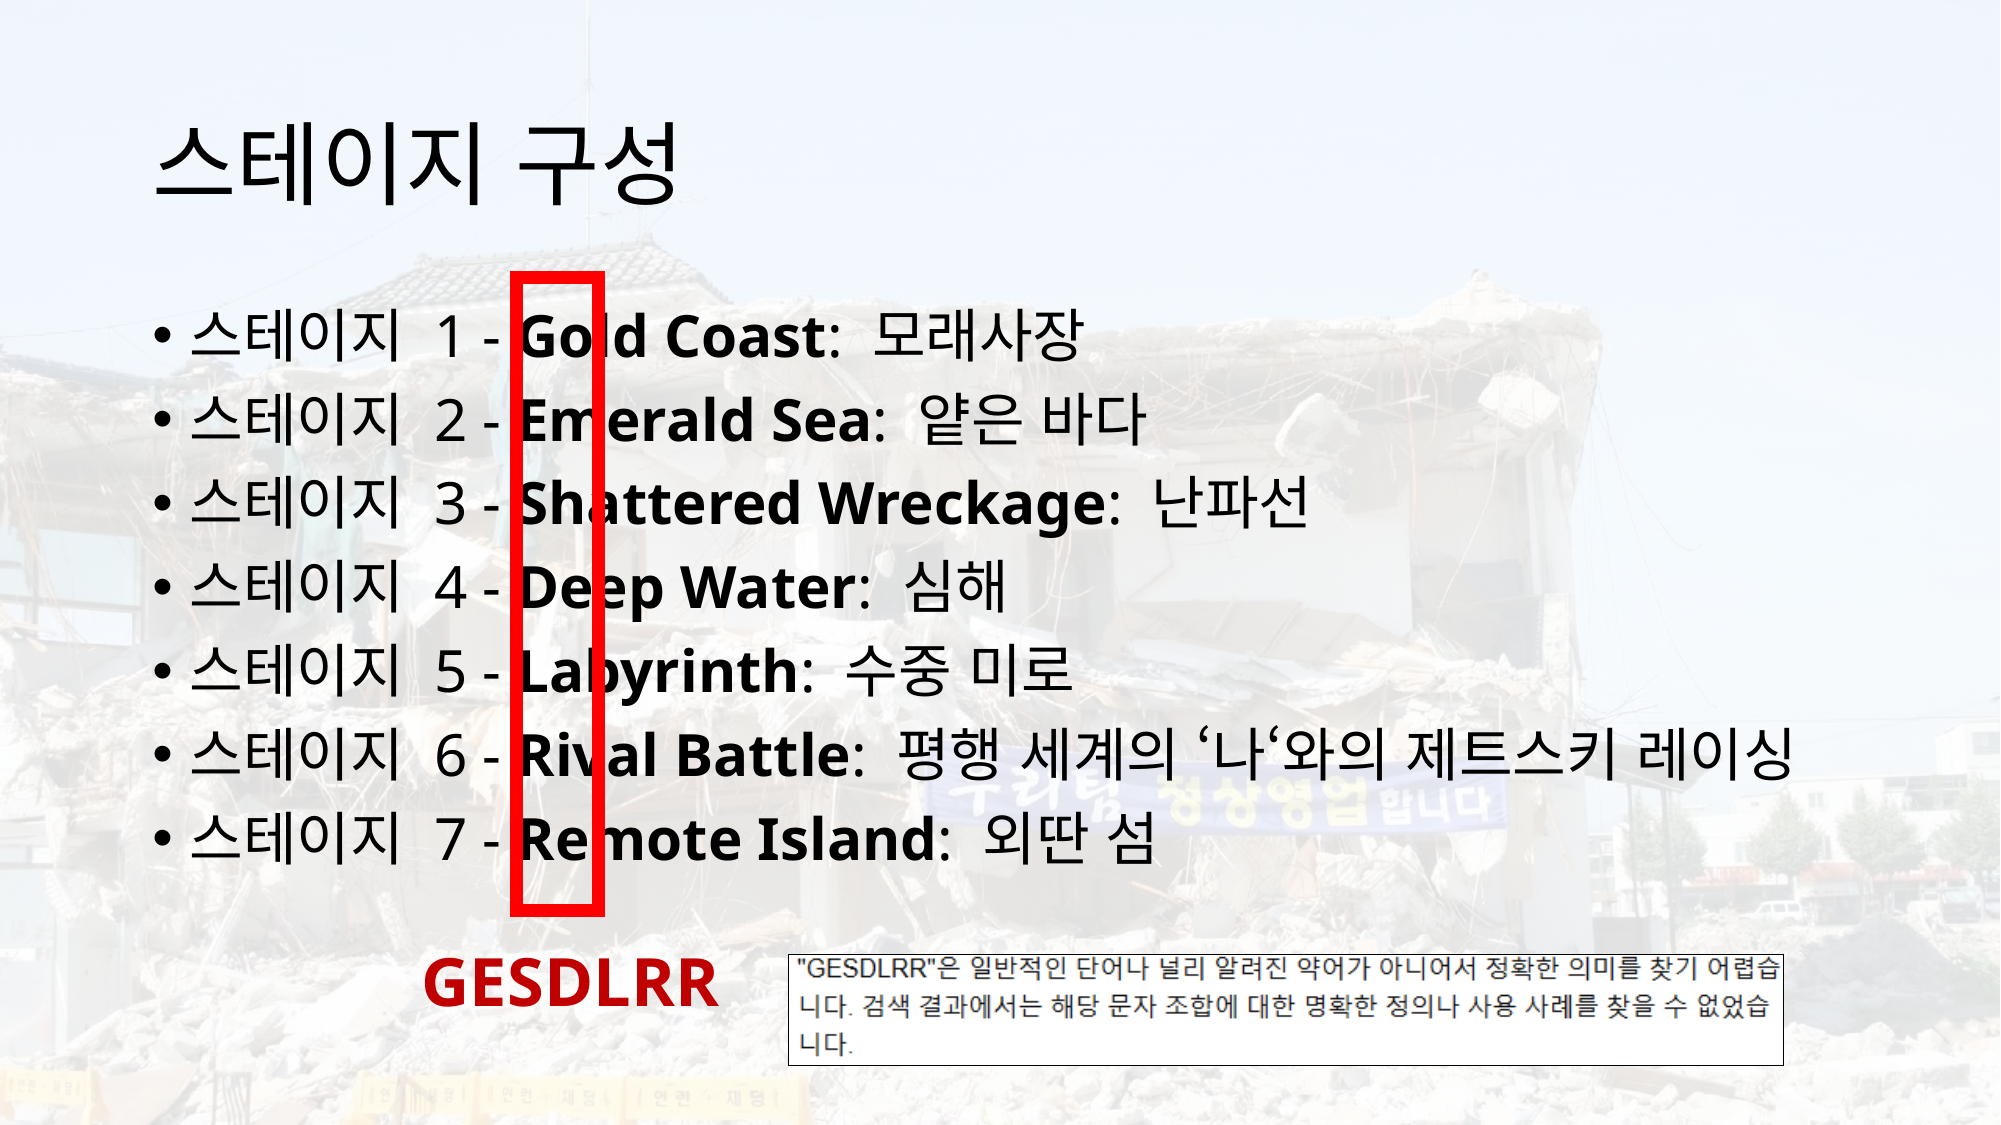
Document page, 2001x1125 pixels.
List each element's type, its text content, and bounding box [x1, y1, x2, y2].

text_box GESDLRR [406, 932, 966, 1028]
list 스테이지 1 - Gold Coast: 모래사장 스테이지 2 - Emerald Sea: 얕은 바다 스테이지 3 - Shattered Wreckage: 난파선 스테이지 4 - Deep Water: 심해 스테이지 5 - Labyrinth: 수중 미로 스테이지 6 - Rival Battle: 평행 세계의 ‘나‘와의 제트스키 레이싱 스테이지 7 - Remote Island: 외딴 섬 [137, 299, 1949, 1014]
title 스테이지 구성 [137, 59, 1863, 278]
text_box [515, 276, 600, 912]
picture [788, 953, 1785, 1066]
